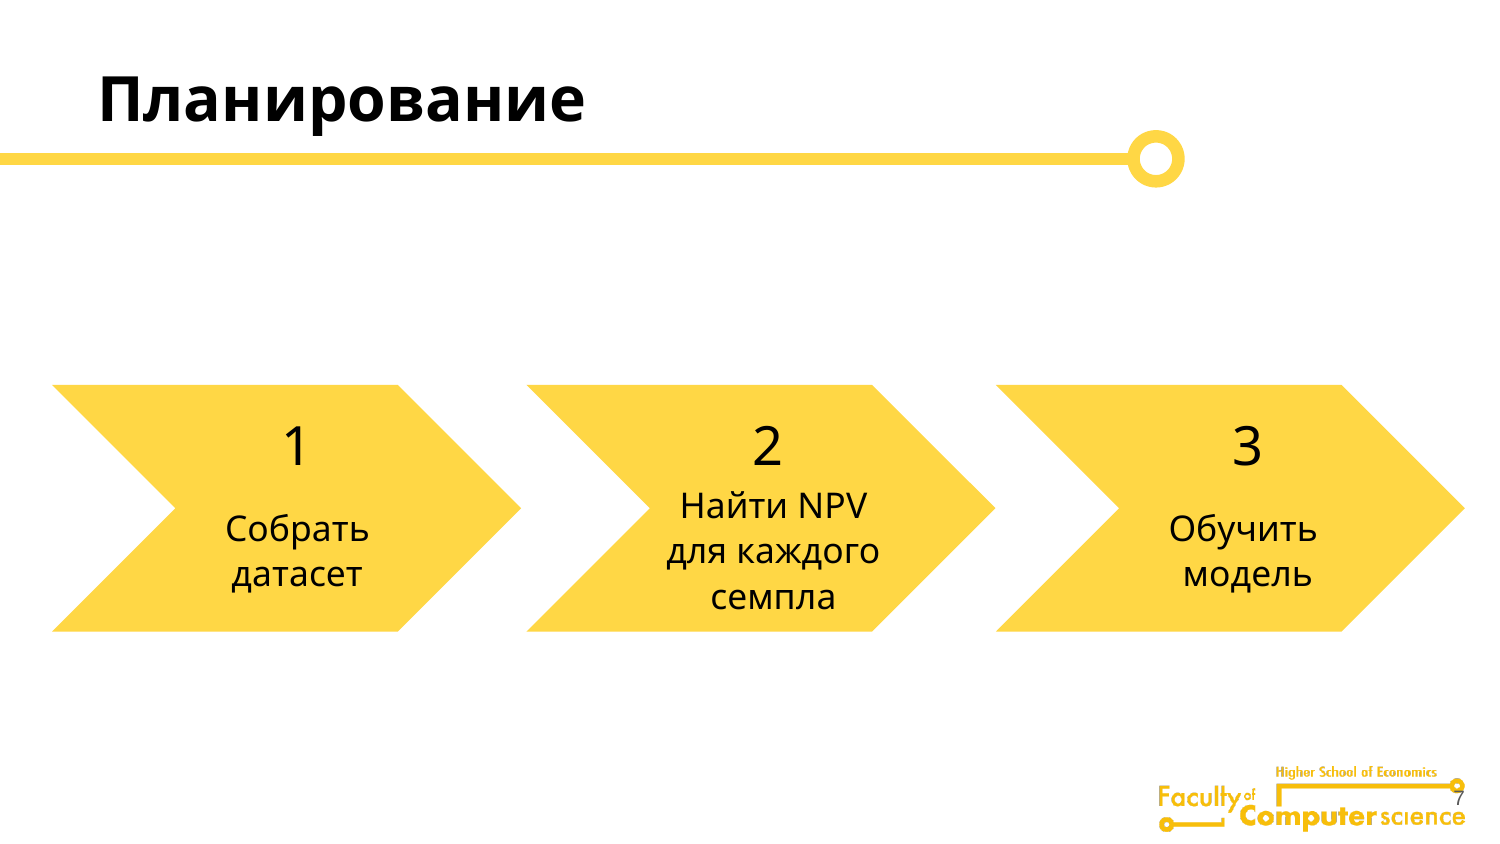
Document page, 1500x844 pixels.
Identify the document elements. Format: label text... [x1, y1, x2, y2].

picture [1145, 749, 1477, 844]
text_box [995, 384, 1465, 567]
text_box [52, 539, 144, 632]
text_box 1 [205, 399, 389, 484]
text_box Собрать датасет [144, 495, 450, 647]
text_box [52, 384, 522, 580]
text_box 2 [675, 399, 860, 472]
text_box Обучить модель [1088, 495, 1407, 647]
text_box Планирование [82, 51, 1190, 222]
text_box [526, 525, 880, 632]
text_box [995, 539, 1088, 632]
text_box [1133, 136, 1179, 182]
text_box [526, 384, 996, 590]
text_box Найти NPV для каждого семпла [633, 472, 914, 624]
text_box 3 [1156, 399, 1340, 484]
